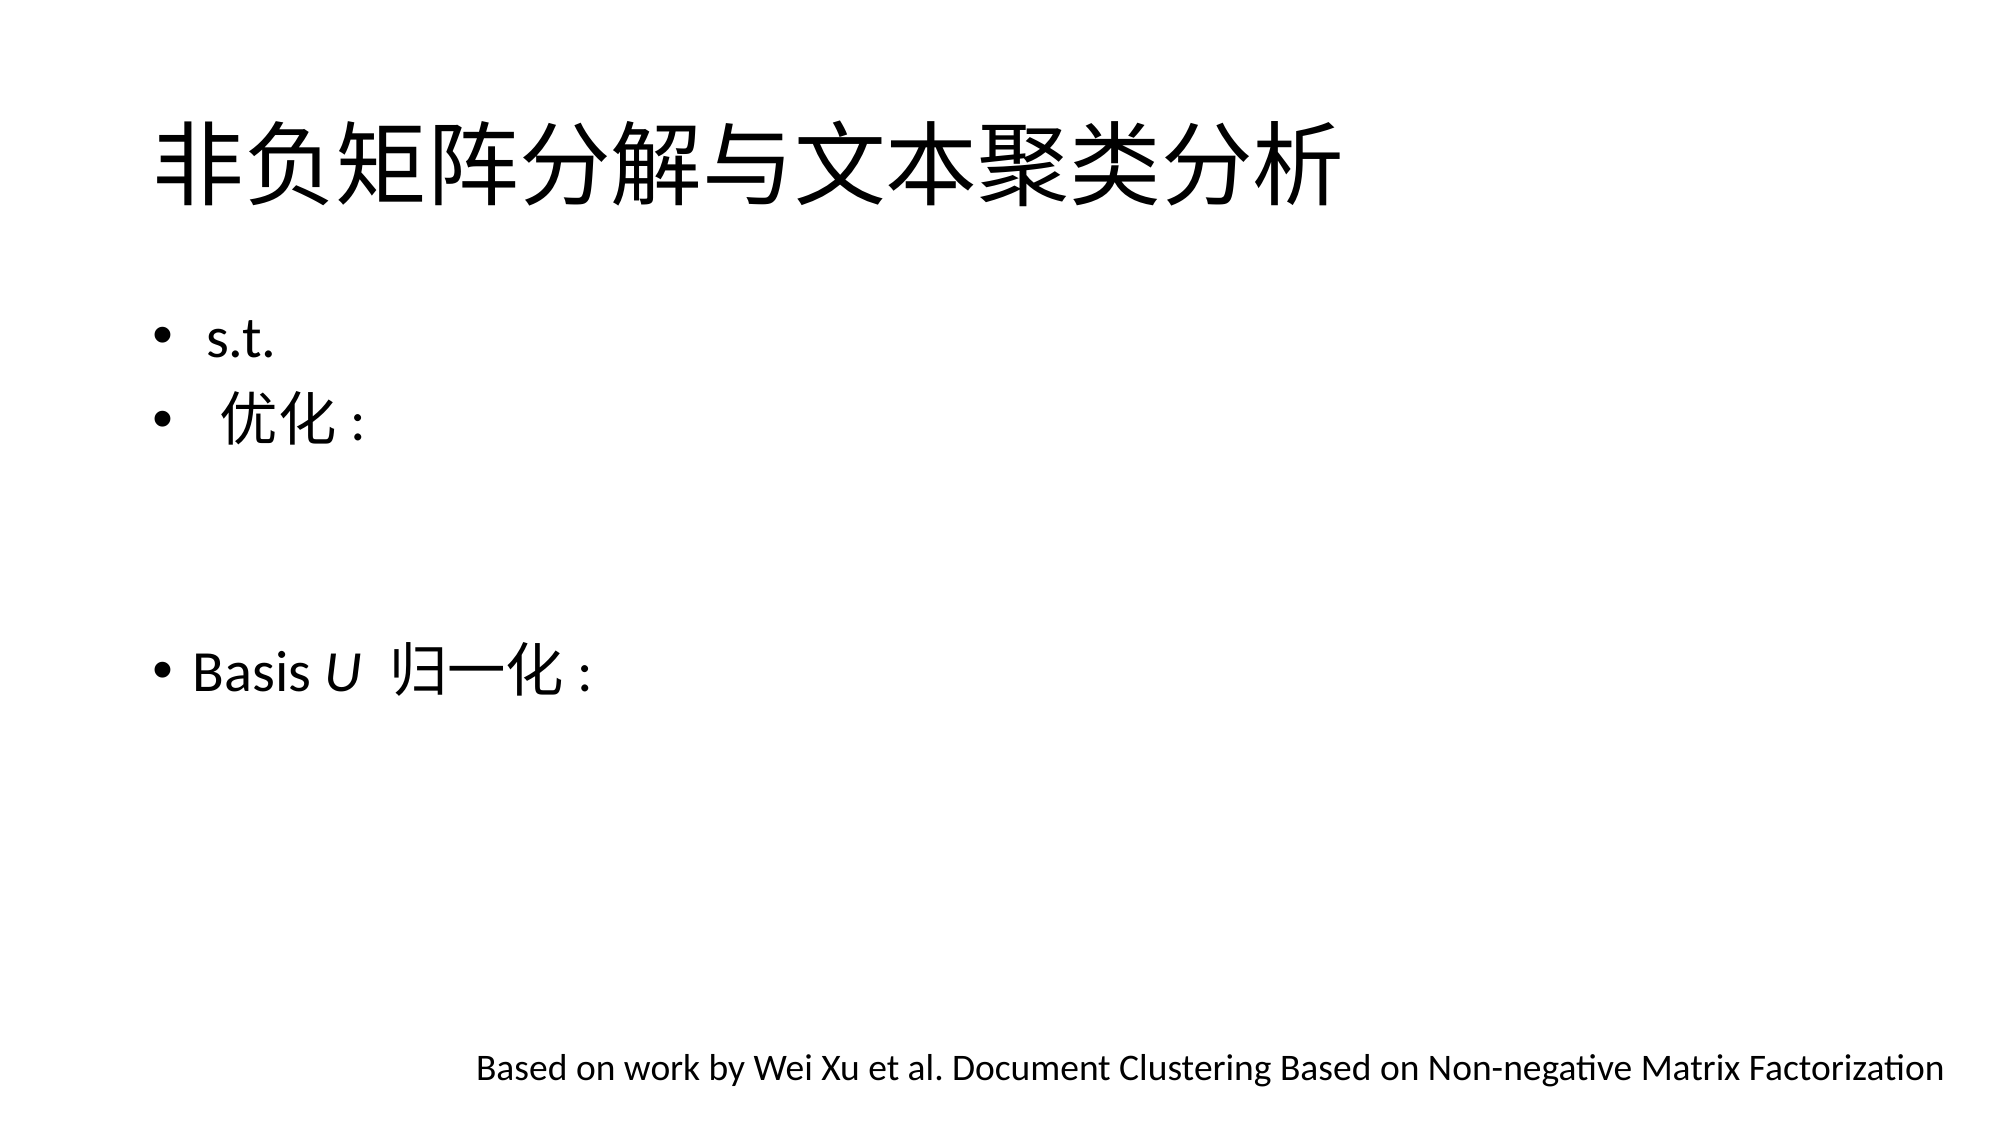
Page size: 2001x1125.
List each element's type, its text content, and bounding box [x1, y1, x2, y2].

text_box Based on work by Wei Xu et al. Document Clustering Based on Non-negative Matrix Factorization [461, 1035, 2000, 1096]
title 非负矩阵分解与文本聚类分析 [137, 59, 1863, 278]
